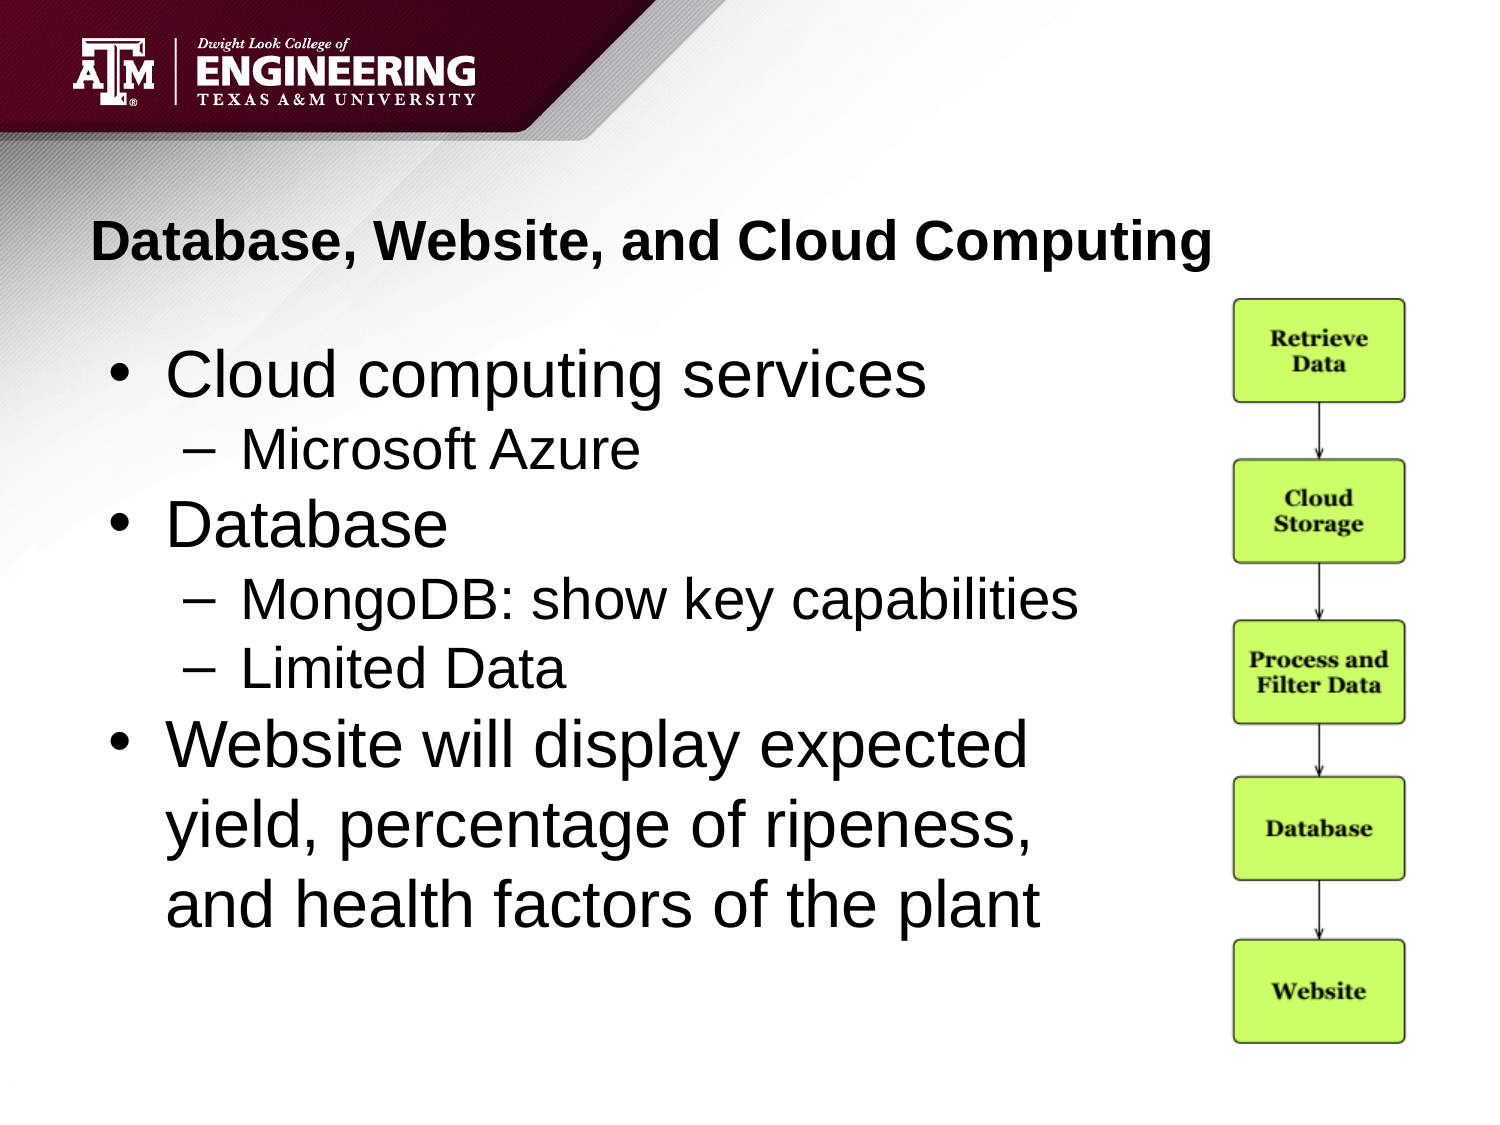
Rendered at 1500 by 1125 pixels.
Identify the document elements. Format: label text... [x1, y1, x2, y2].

list Cloud computing services Microsoft Azure Database MongoDB: show key capabilities Limited Data Website will display expected yield, percentage of ripeness, and health factors of the plant [75, 235, 1179, 951]
title Database, Website, and Cloud Computing [75, 172, 1425, 304]
picture [0, 0, 1500, 1125]
